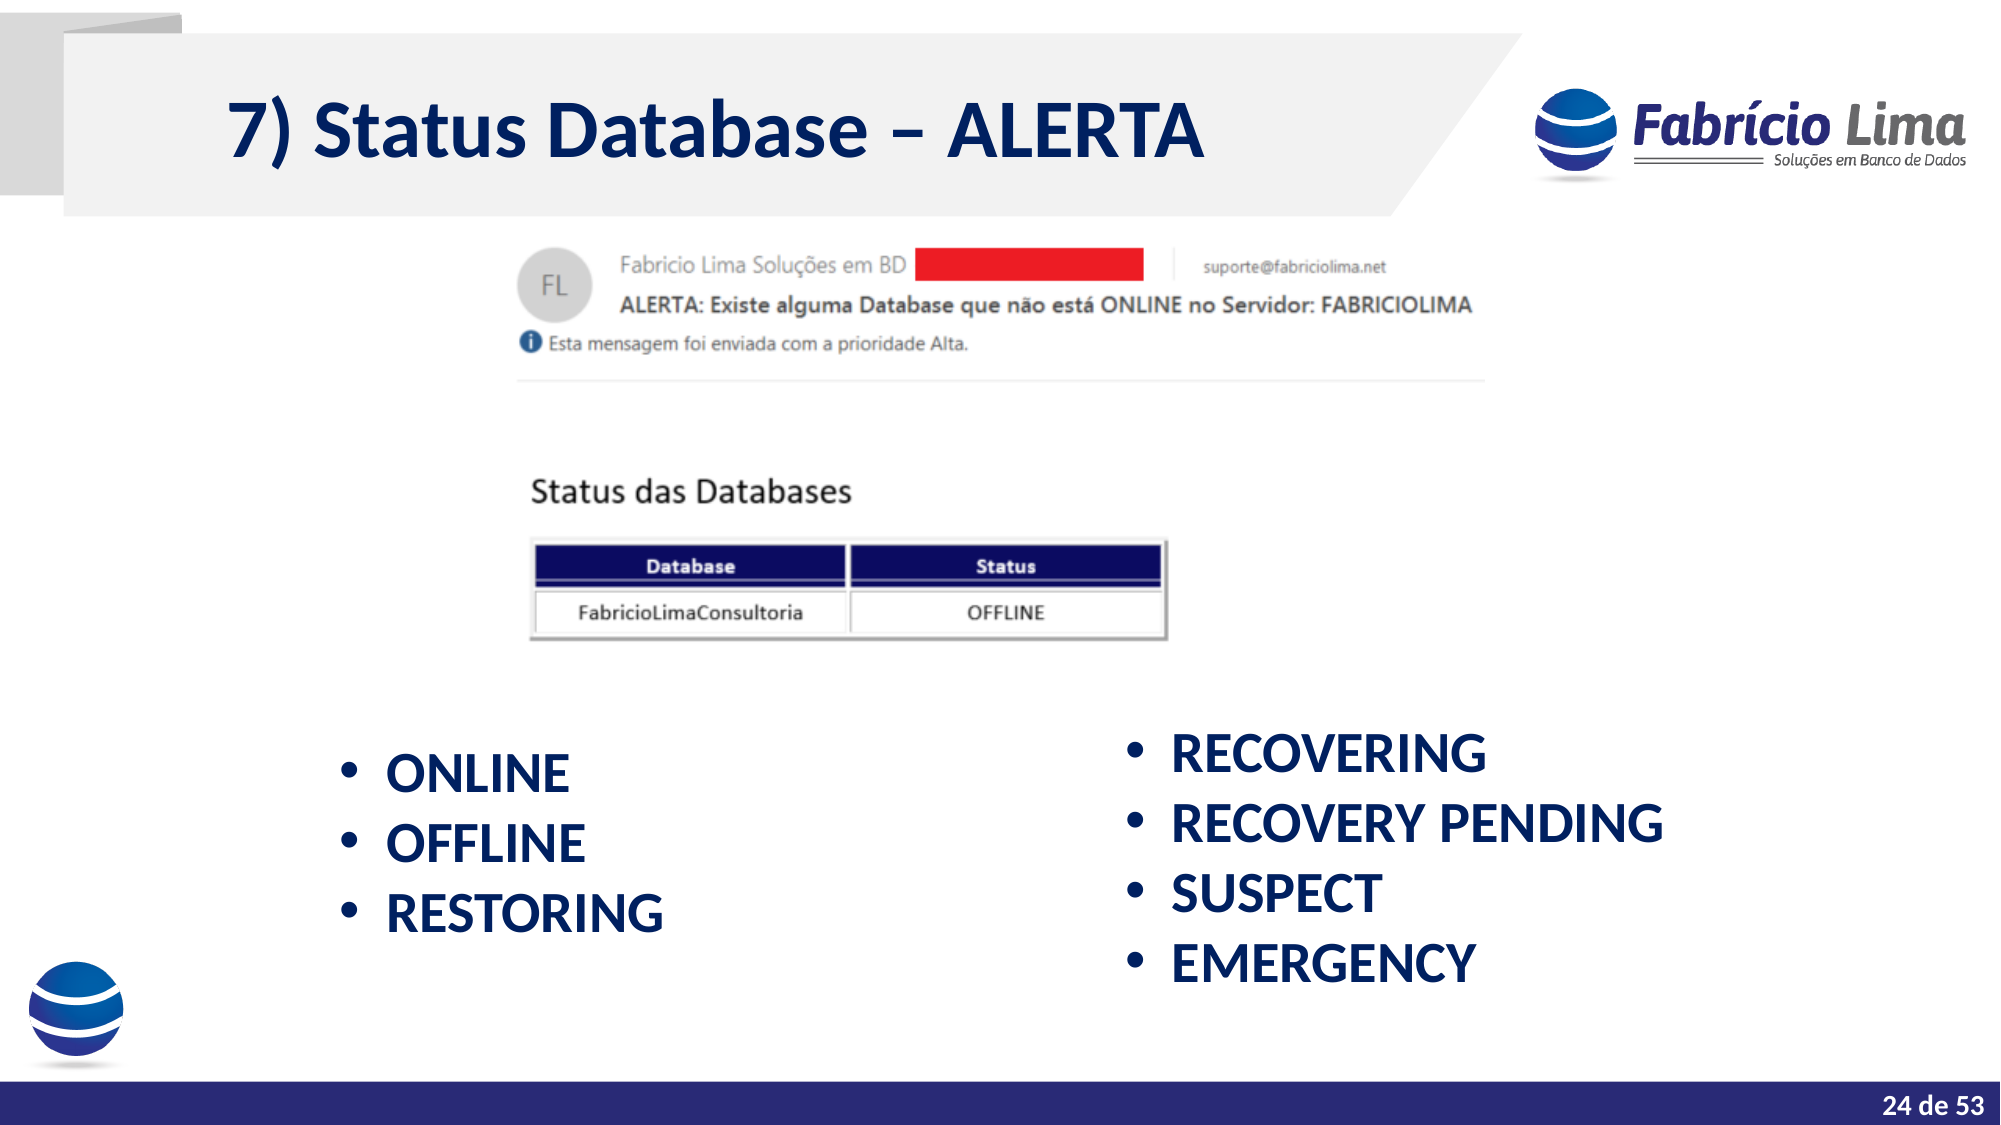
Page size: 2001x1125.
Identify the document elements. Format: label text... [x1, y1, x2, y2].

picture [515, 242, 1485, 654]
picture [14, 951, 137, 1082]
picture [1501, 42, 1997, 217]
text_box ONLINE OFFLINE RESTORING [324, 726, 1043, 952]
slide_number 24 de 53 [1718, 1083, 2000, 1125]
text_box RECOVERING RECOVERY PENDING SUSPECT EMERGENCY [1110, 707, 1828, 1002]
text_box 7) Status Database – ALERTA [62, 31, 1390, 218]
